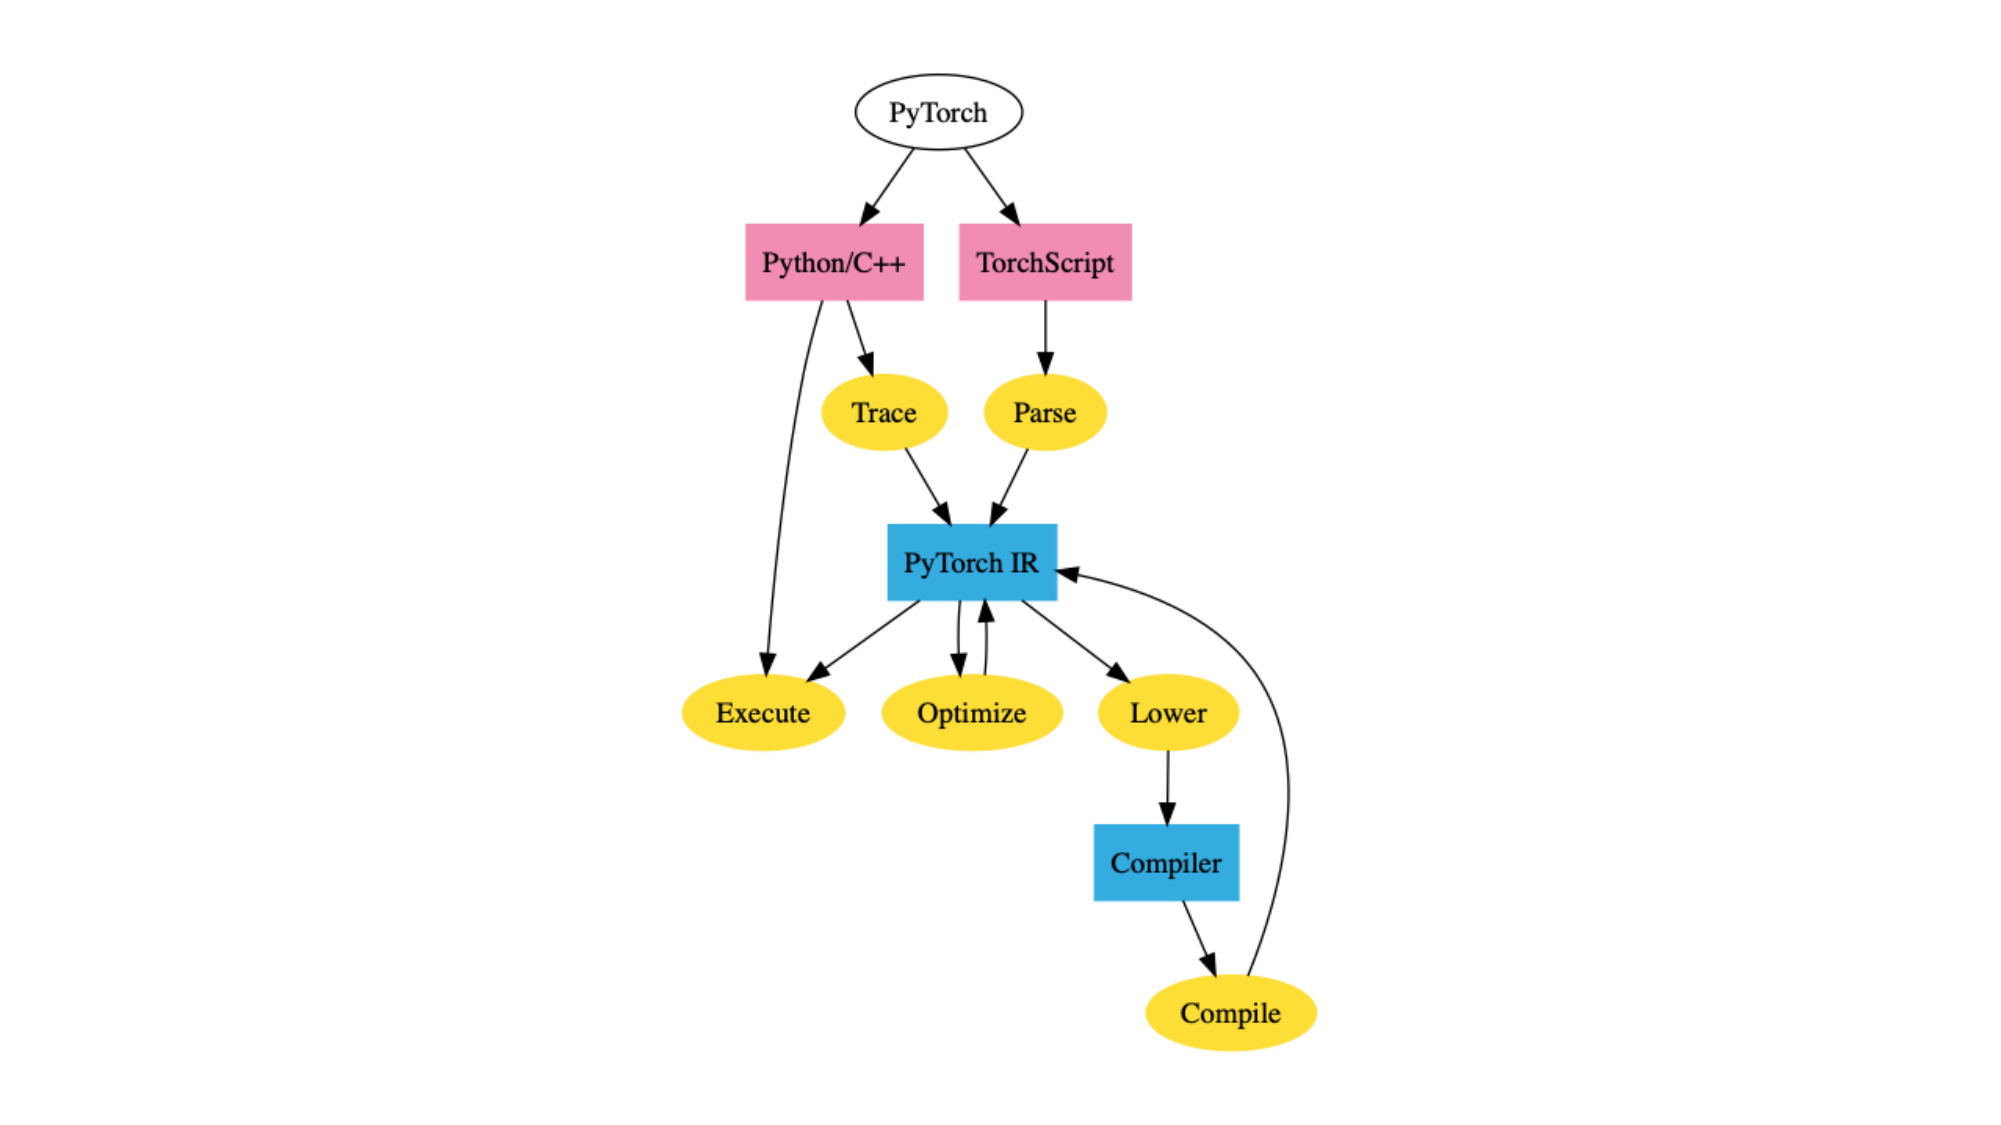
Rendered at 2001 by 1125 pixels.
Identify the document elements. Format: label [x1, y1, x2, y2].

picture [675, 65, 1325, 1060]
